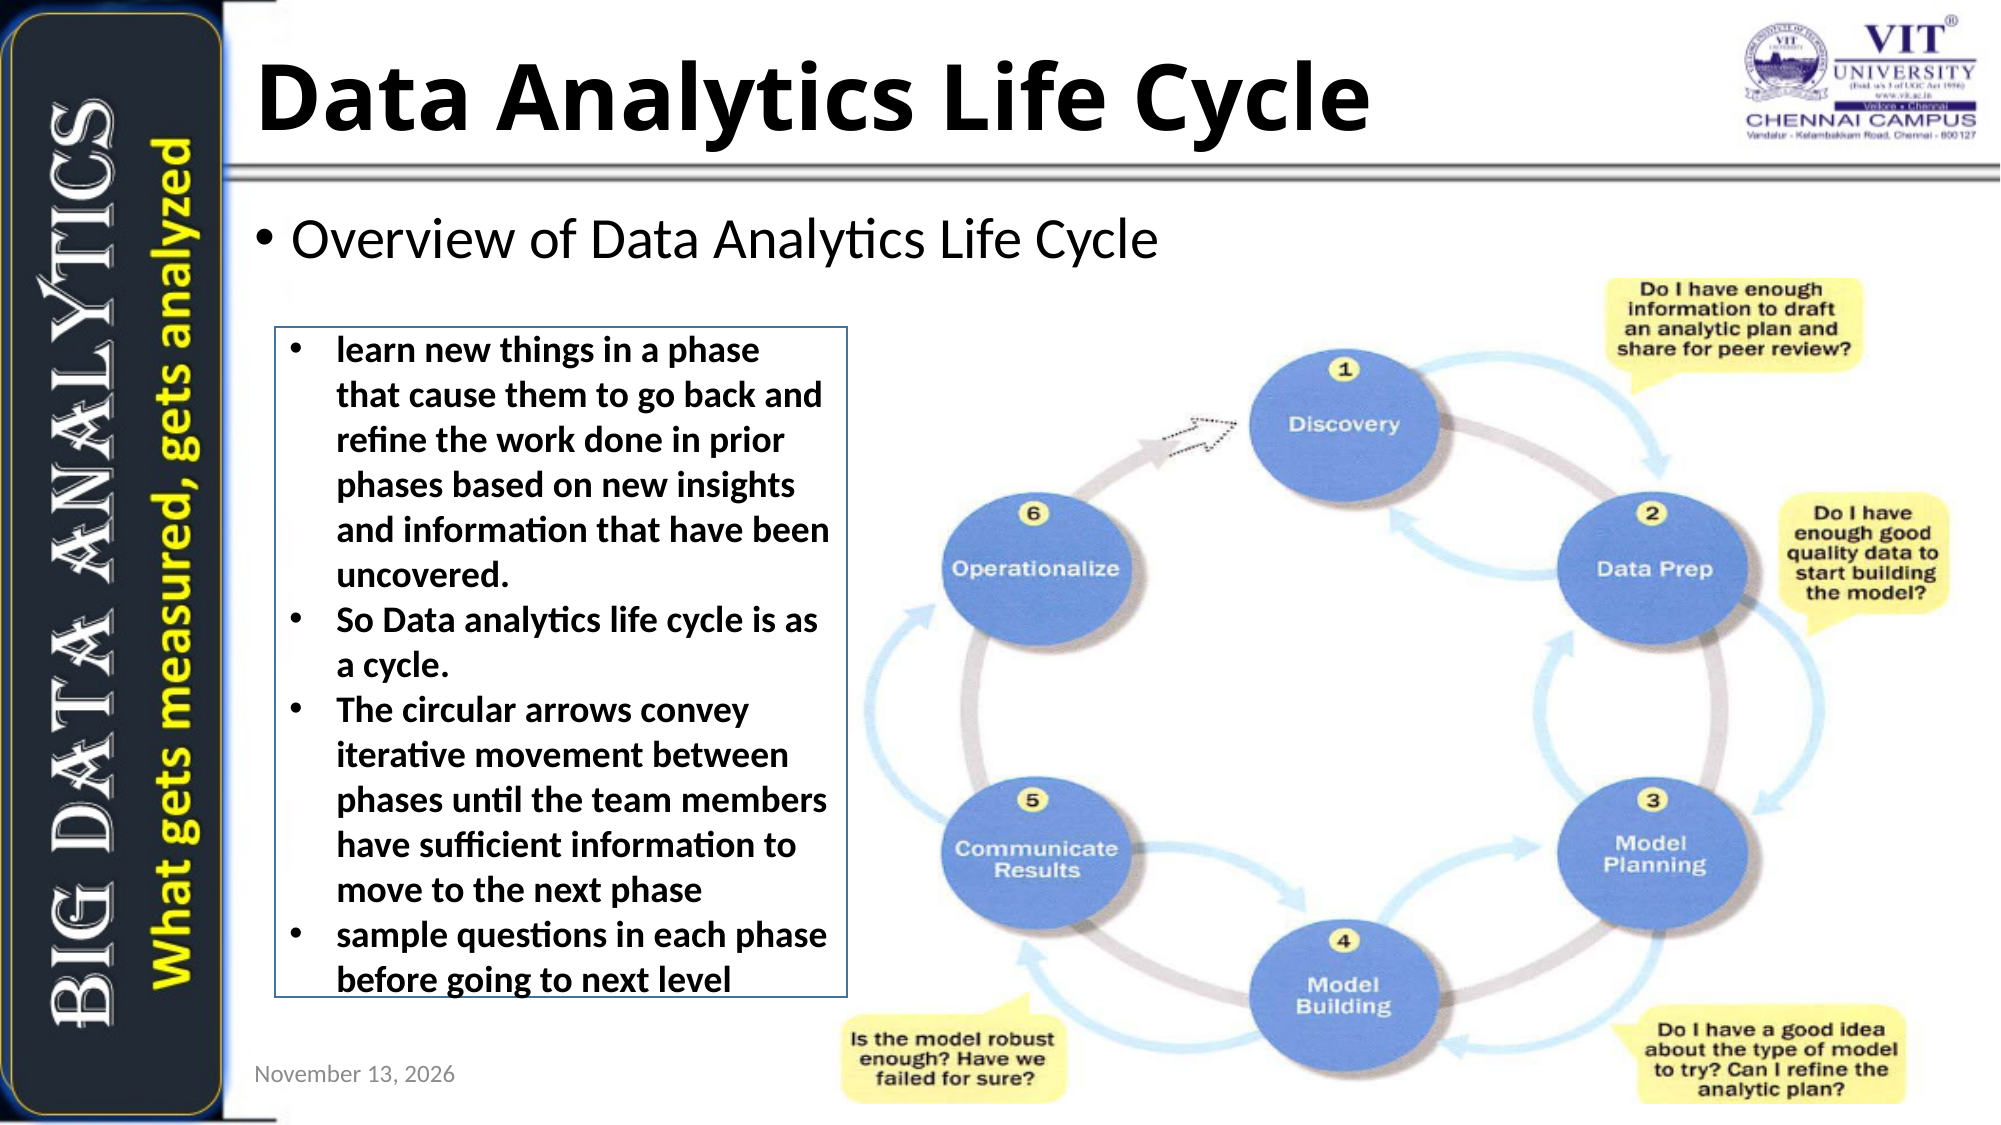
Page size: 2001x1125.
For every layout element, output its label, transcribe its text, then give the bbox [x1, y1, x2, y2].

picture [0, 0, 2001, 1125]
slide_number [239, 1042, 588, 1103]
list Overview of Data Analytics Life Cycle [239, 200, 1965, 1017]
title Data Analytics Life Cycle [239, 35, 1725, 167]
text_box learn new things in a phase that cause them to go back and refine the work done in prior phases based on new insights and information that have been uncovered. So Data analytics life cycle is as a cycle. The circular arrows convey iterative movement between phases until the team members have sufficient information to move to the next phase sample questions in each phase before going to next level [274, 326, 831, 998]
